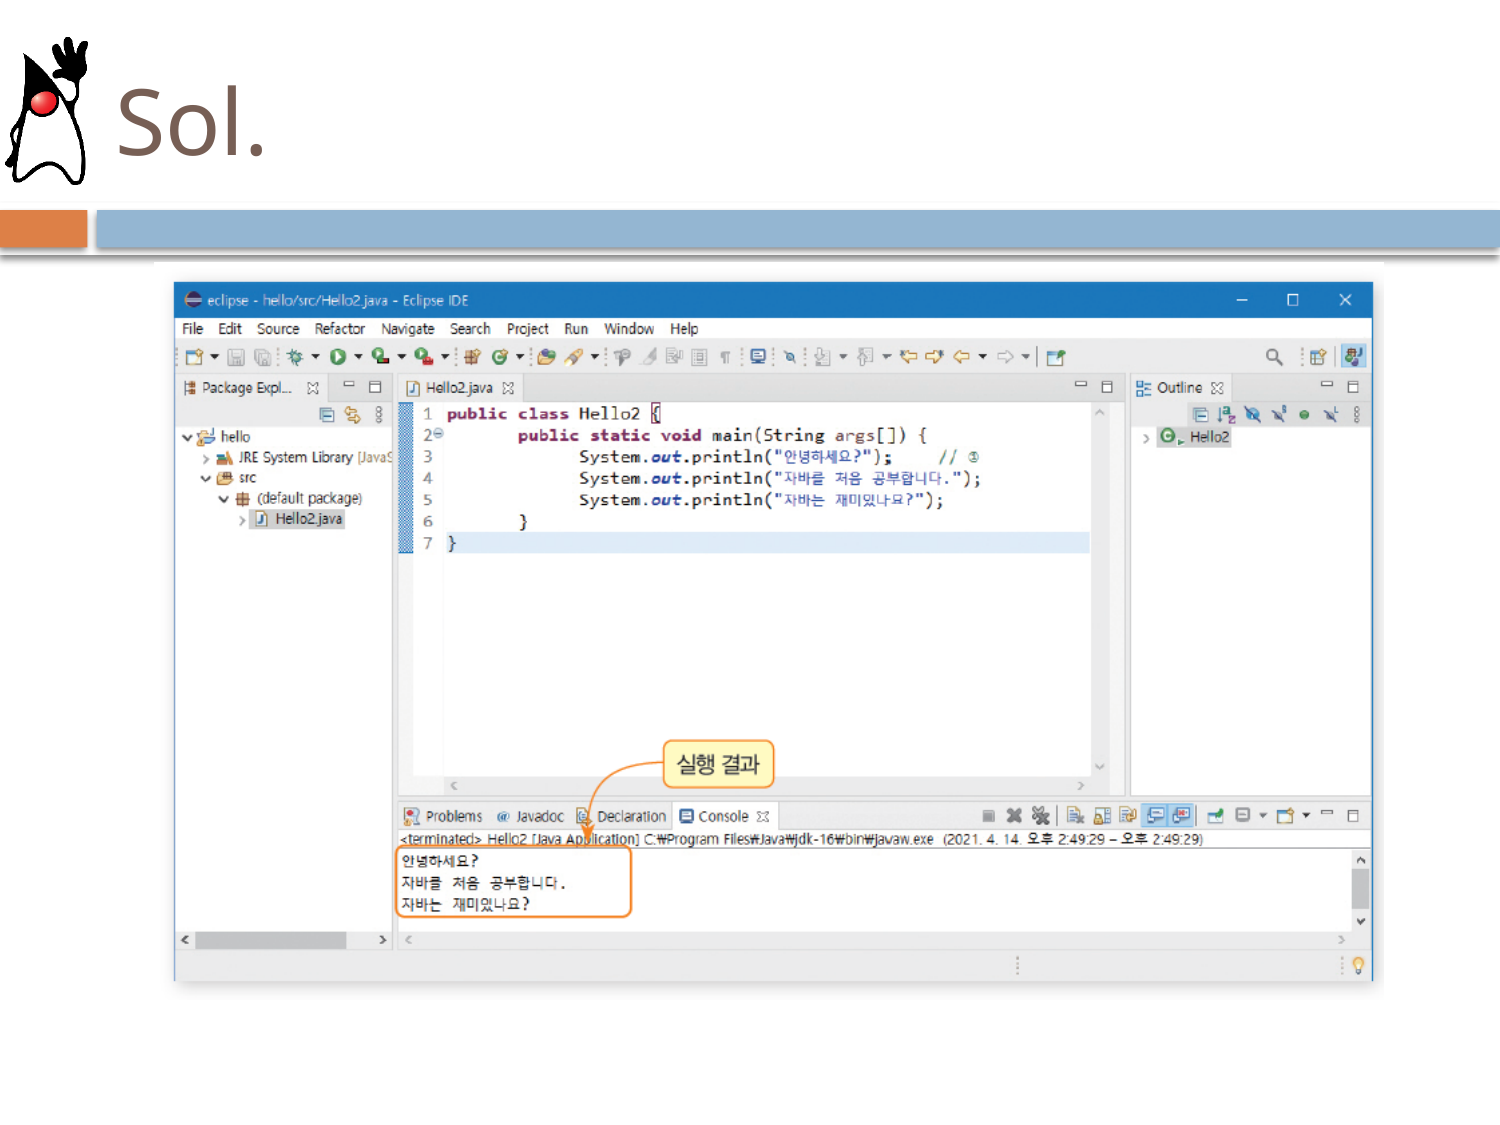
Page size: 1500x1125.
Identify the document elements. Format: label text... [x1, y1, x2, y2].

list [154, 262, 1385, 1001]
title Sol. [100, 37, 1438, 200]
picture [5, 37, 88, 185]
